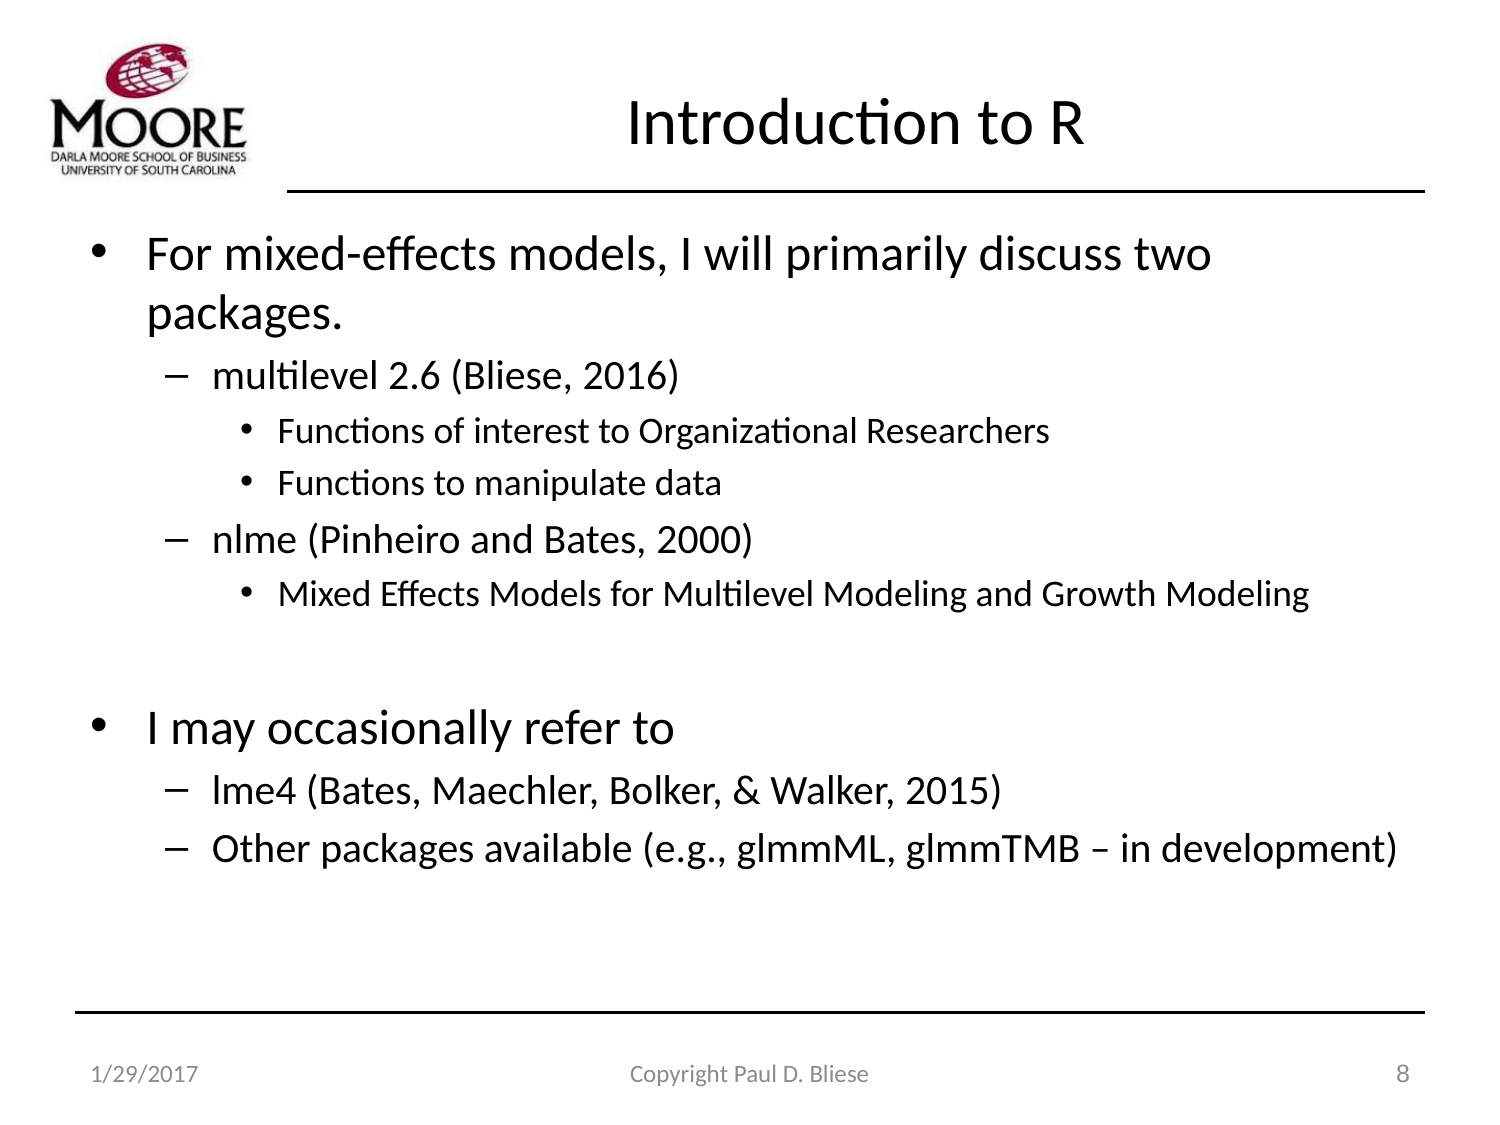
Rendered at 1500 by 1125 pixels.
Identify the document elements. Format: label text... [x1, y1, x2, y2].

slide_number 8 [1074, 1042, 1425, 1103]
title Introduction to R [287, 45, 1425, 192]
footer Copyright Paul D. Bliese [512, 1042, 988, 1103]
picture [35, 24, 262, 191]
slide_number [75, 1042, 425, 1103]
list For mixed-effects models, I will primarily discuss two packages. multilevel 2.6 (Bliese, 2016) Functions of interest to Organizational Researchers Functions to manipulate data nlme (Pinheiro and Bates, 2000) Mixed Effects Models for Multilevel Modeling and Growth Modeling I may occasionally refer to lme4 (Bates, Maechler, Bolker, & Walker, 2015) Other packages available (e.g., glmmML, glmmTMB – in development) [75, 212, 1425, 1005]
